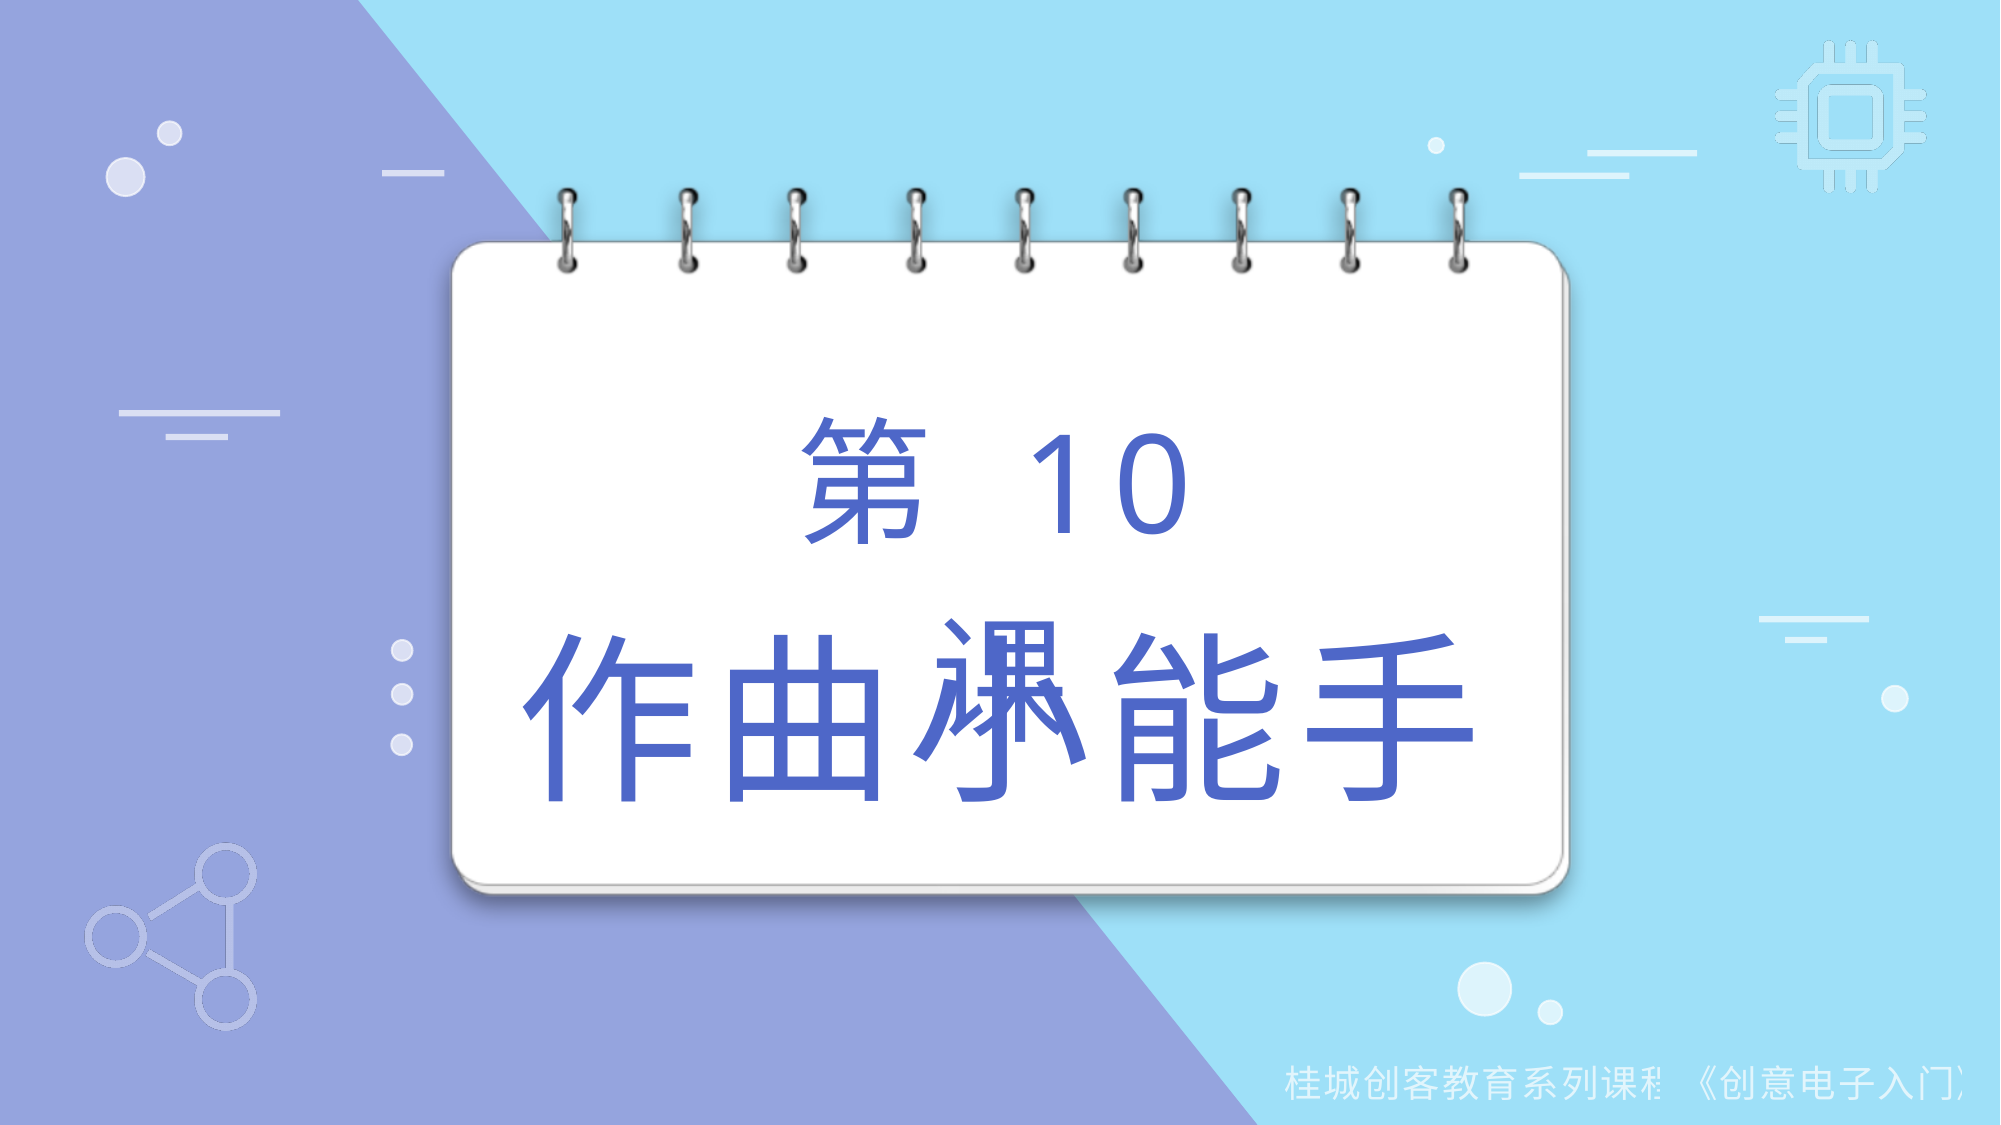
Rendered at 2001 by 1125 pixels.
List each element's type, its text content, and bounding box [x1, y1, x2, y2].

picture [1750, 16, 1951, 217]
picture [70, 836, 271, 1037]
picture [411, 163, 1589, 916]
list 第 10 课 [705, 355, 1295, 552]
list 作曲小能手 [490, 552, 1510, 821]
